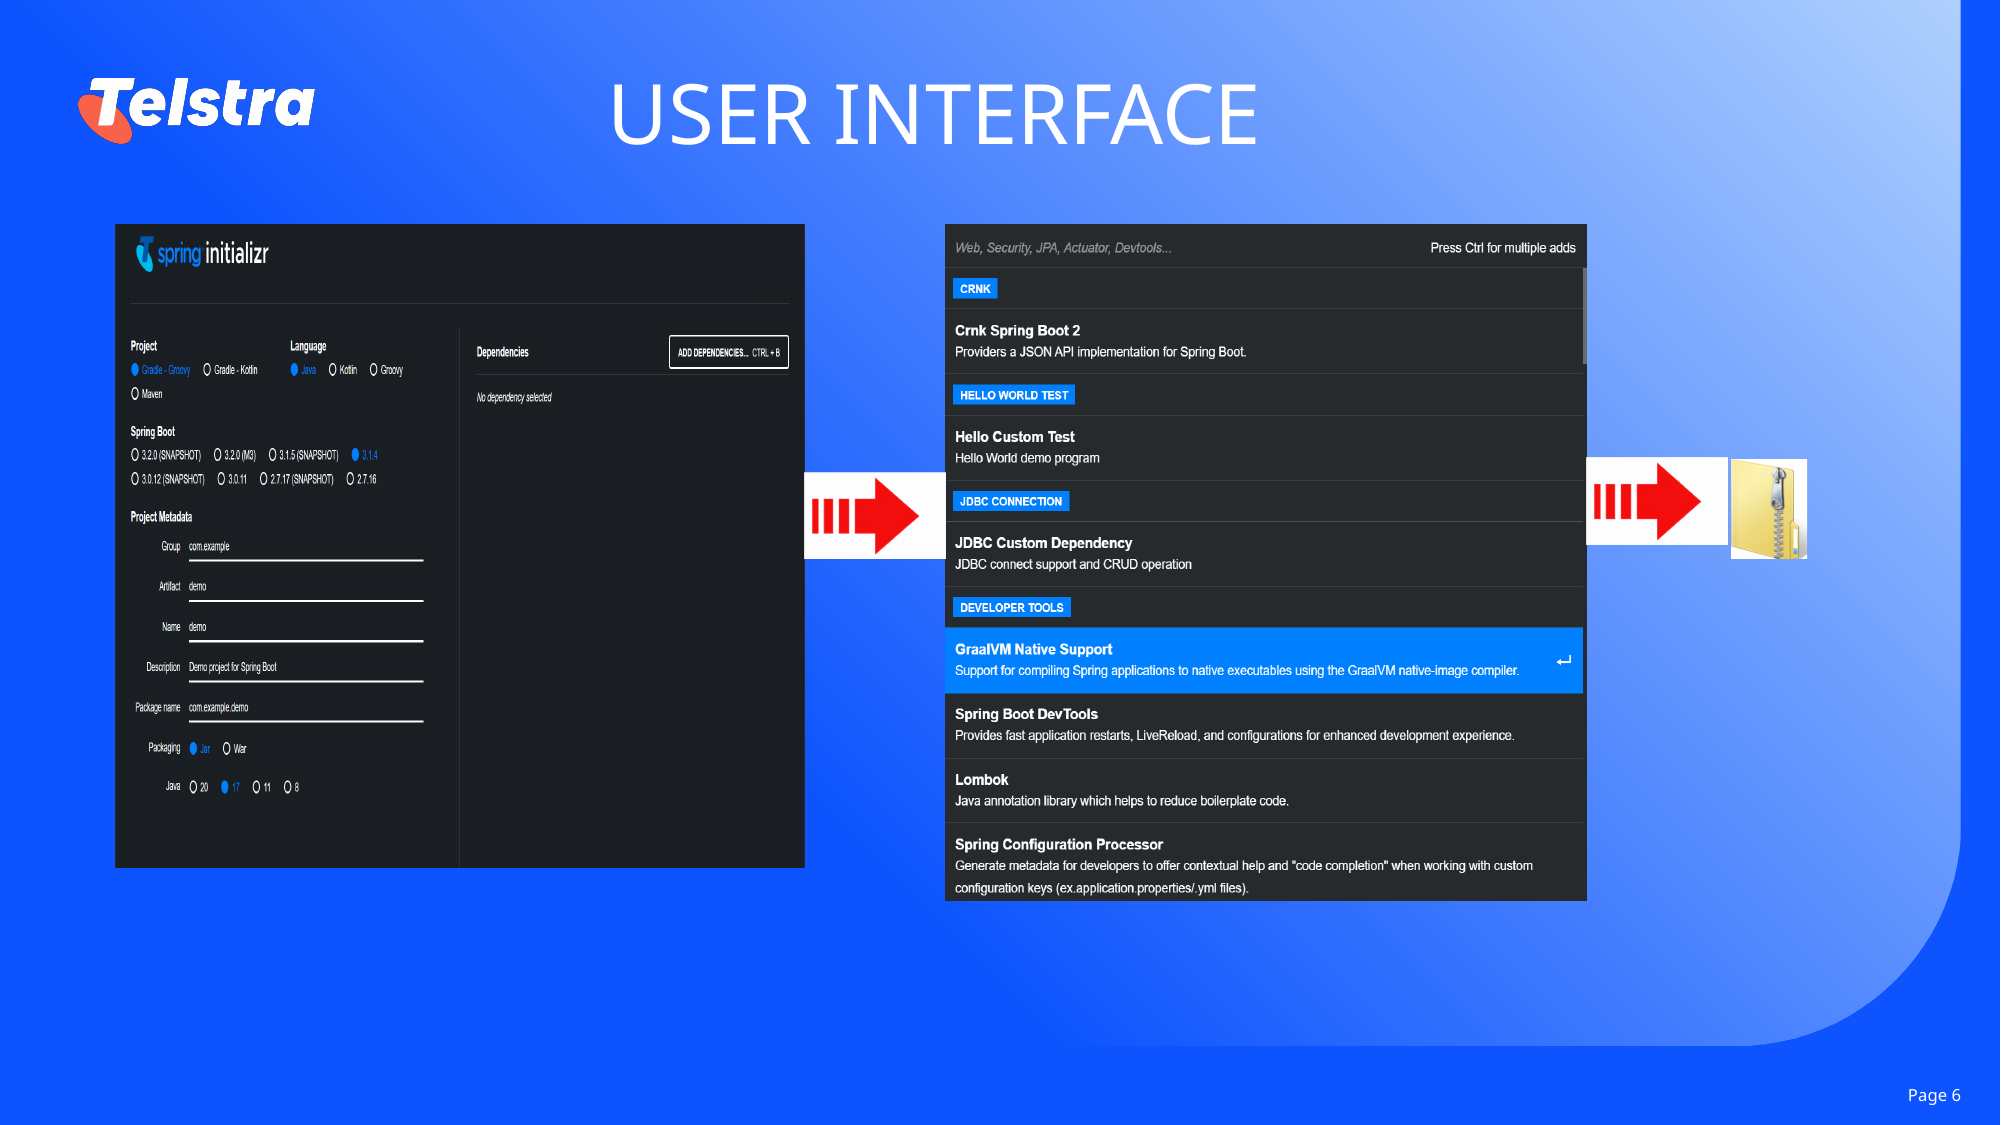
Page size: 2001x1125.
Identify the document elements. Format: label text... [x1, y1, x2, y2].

picture [115, 224, 1808, 901]
picture [78, 78, 315, 144]
text_box Page 6 [1907, 1084, 1973, 1125]
text_box USER INTERFACE [607, 76, 1367, 162]
